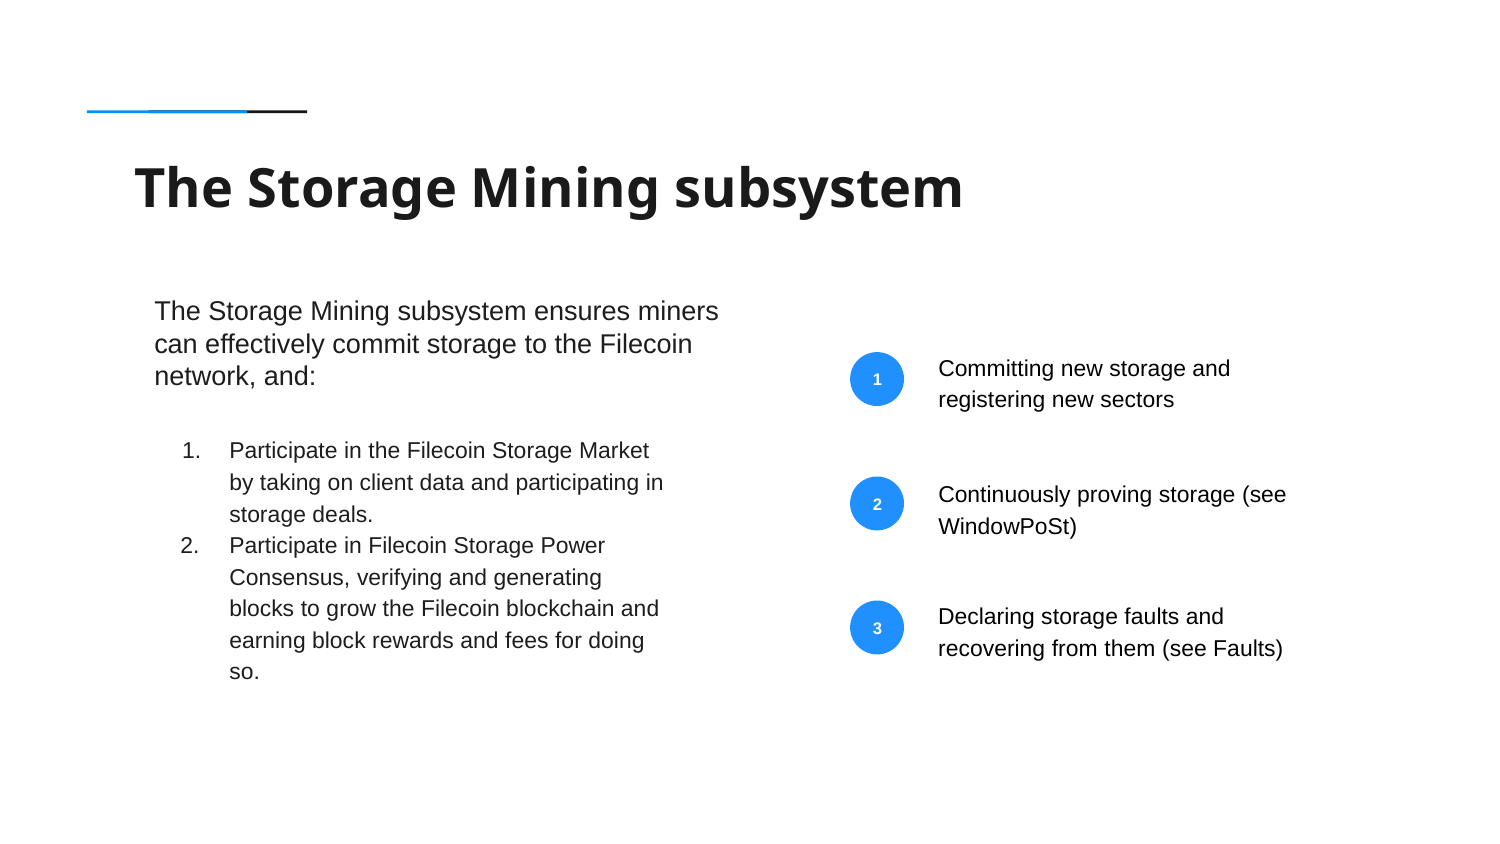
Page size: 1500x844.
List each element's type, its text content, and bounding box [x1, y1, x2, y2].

text_box 1 [850, 352, 905, 407]
text_box 3 [850, 600, 905, 655]
text_box The Storage Mining subsystem [119, 128, 1381, 217]
text_box The Storage Mining subsystem ensures miners can effectively commit storage to the Filecoin network, and: [139, 278, 745, 406]
text_box Committing new storage and registering new sectors [923, 334, 1324, 460]
text_box Declaring storage faults and recovering from them (see Faults) [923, 582, 1324, 756]
text_box 2 [850, 476, 905, 531]
text_box Continuously proving storage (see WindowPoSt) [923, 460, 1324, 582]
text_box Participate in the Filecoin Storage Market by taking on client data and participating in storage deals. Participate in Filecoin Storage Power Consensus, verifying and generating blocks to grow the Filecoin blockchain and earning block rewards and fees for doing so. [139, 416, 680, 681]
